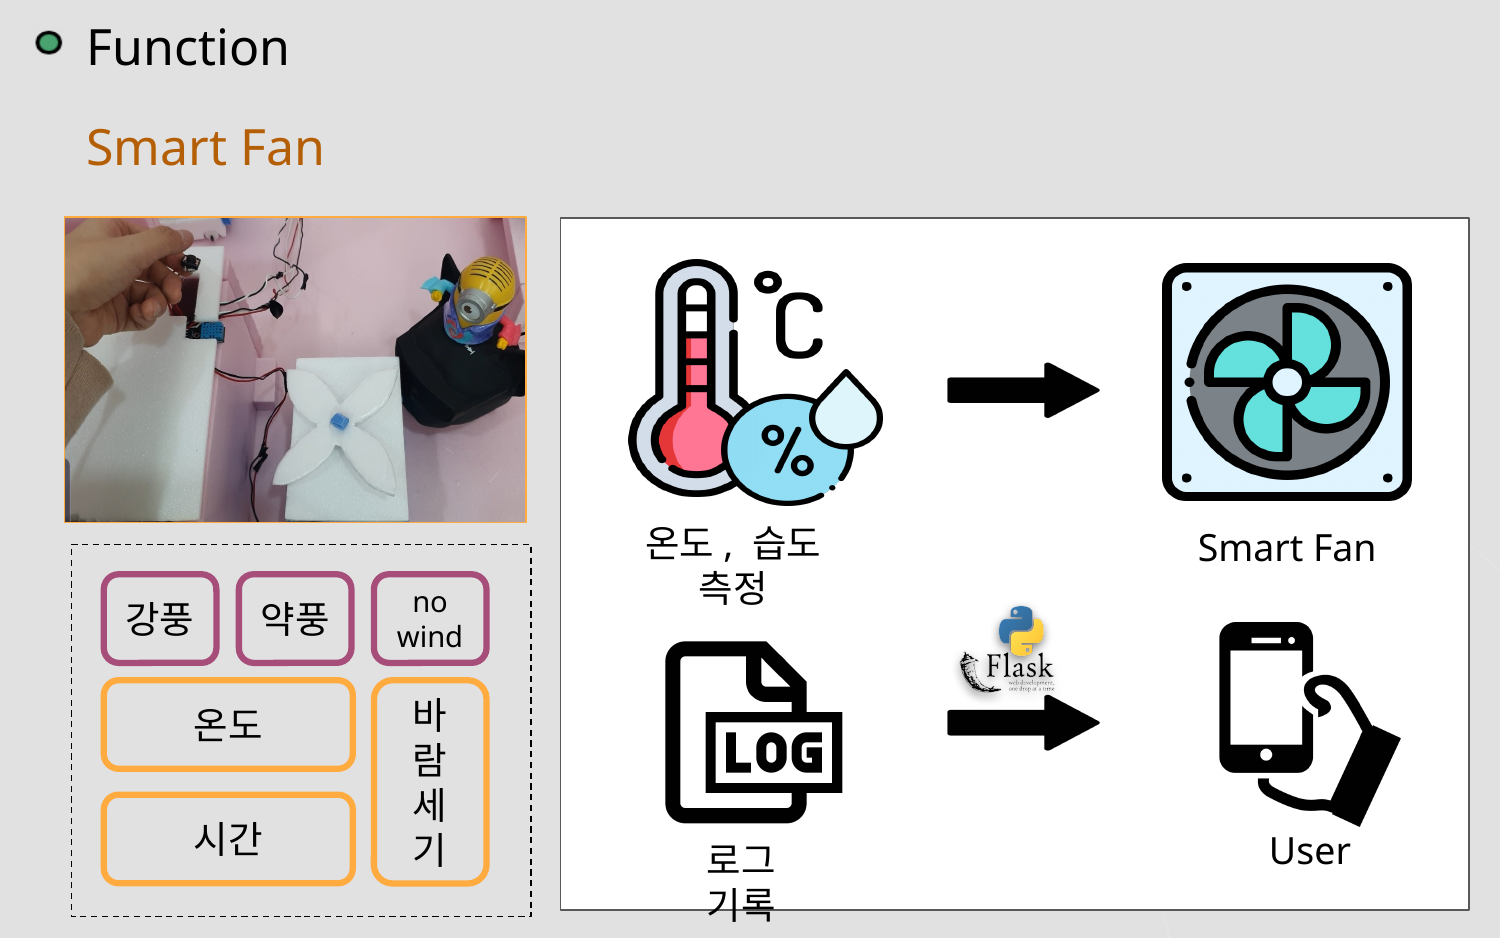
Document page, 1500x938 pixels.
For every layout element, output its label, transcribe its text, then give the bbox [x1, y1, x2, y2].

text_box 로그 기록 [653, 839, 829, 893]
text_box Smart Fan [1162, 509, 1412, 581]
text_box [560, 217, 1470, 911]
text_box Smart Fan [71, 100, 1151, 202]
text_box 시간 [103, 794, 353, 884]
text_box 온도 [103, 680, 353, 769]
text_box 온도, 습도 측정 [608, 515, 858, 577]
text_box 강풍 [103, 574, 217, 663]
text_box 바 람 세 기 [373, 680, 487, 884]
text_box User [1253, 834, 1367, 884]
text_box [71, 544, 532, 917]
title Function [71, 0, 1470, 101]
text_box no wind [373, 574, 487, 663]
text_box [583, 258, 884, 506]
text_box 약풍 [238, 574, 352, 663]
picture [0, 0, 1500, 938]
